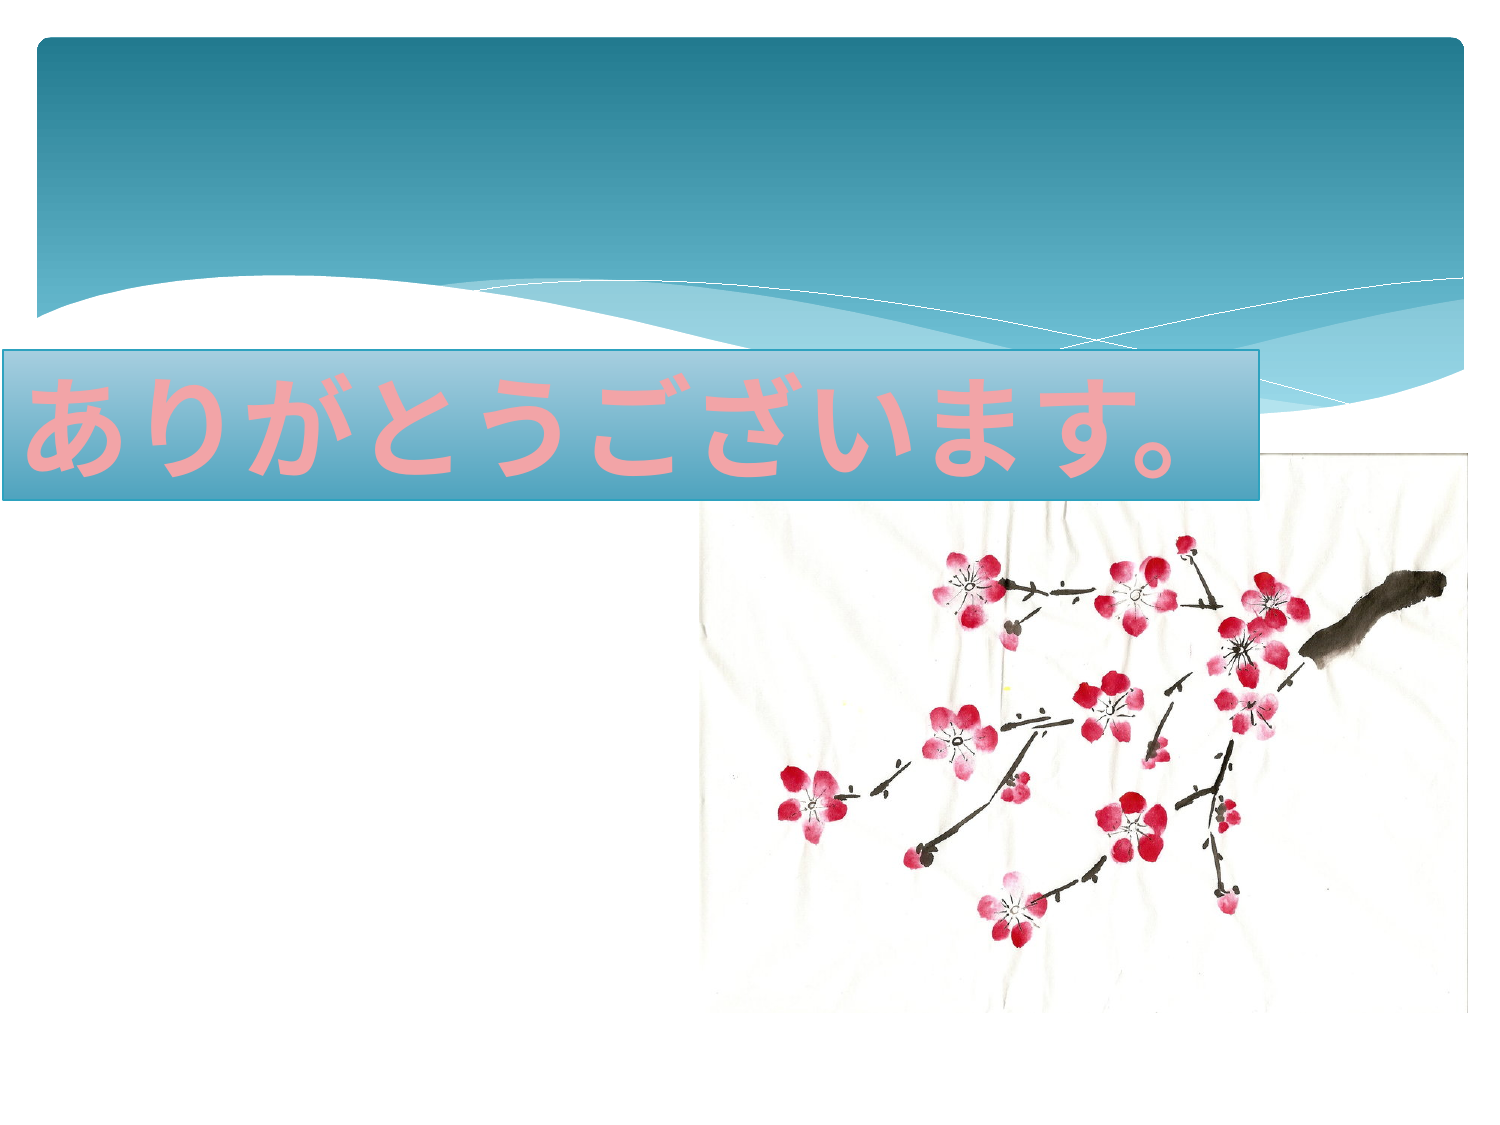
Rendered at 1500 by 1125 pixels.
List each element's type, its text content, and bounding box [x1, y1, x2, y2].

text_box ありがとうございます。 [2, 349, 1260, 501]
picture [699, 453, 1469, 1013]
